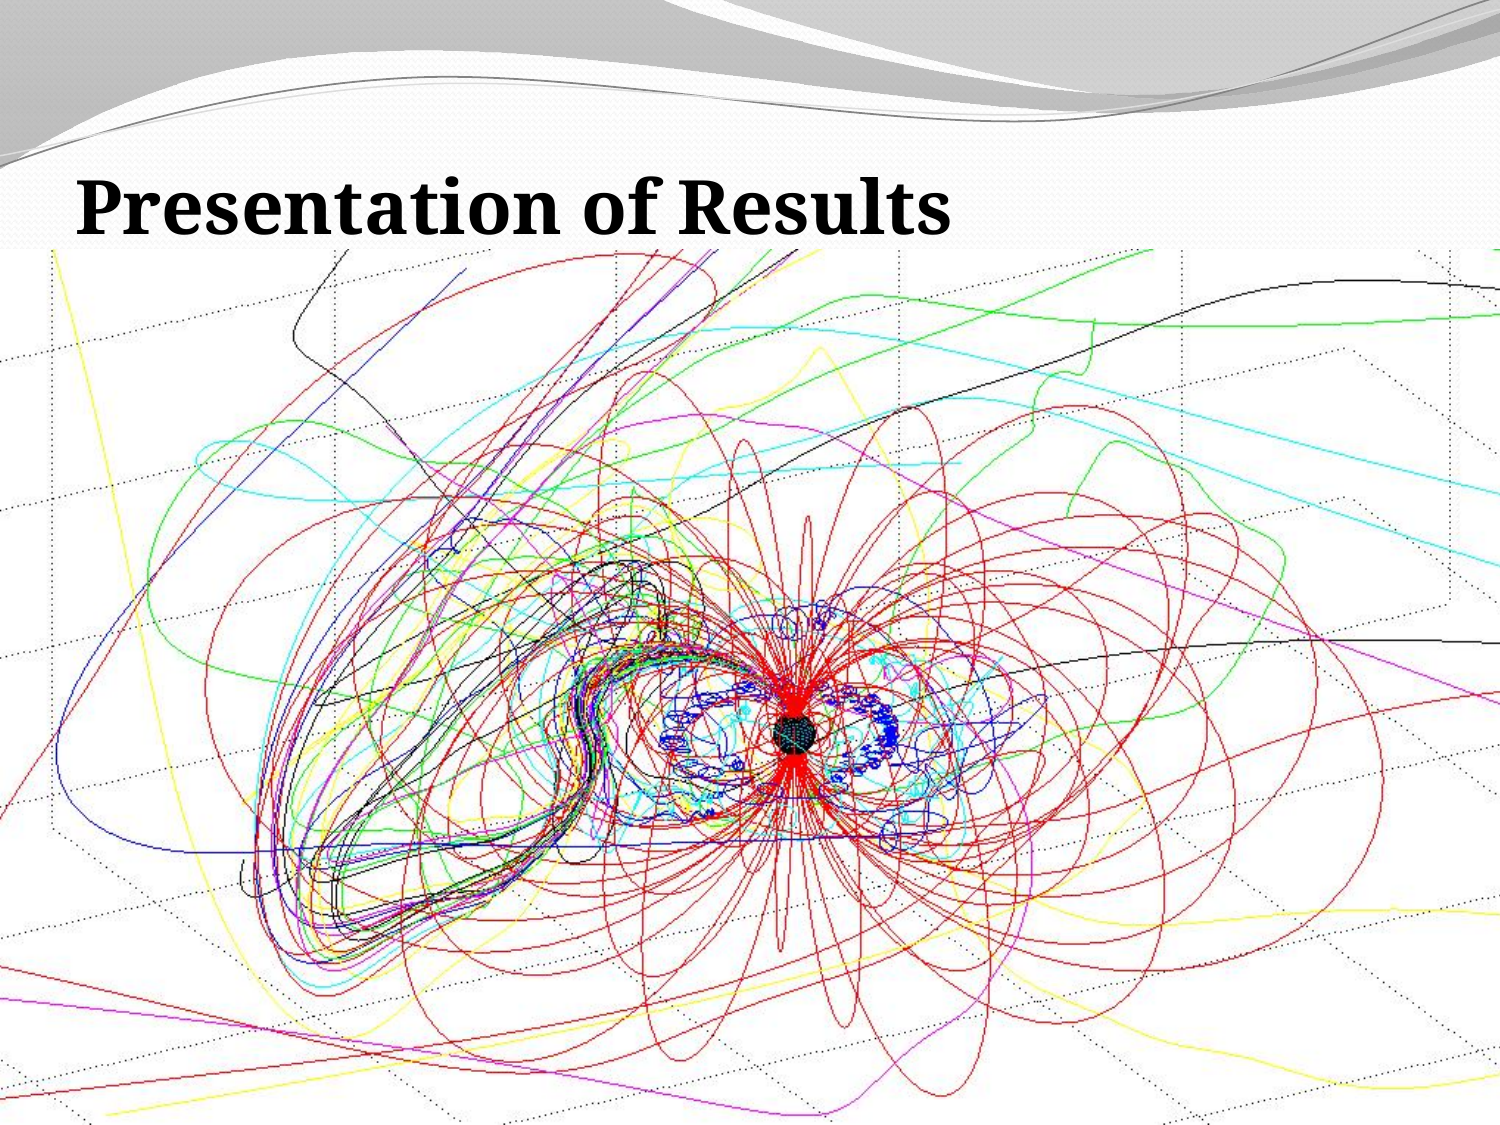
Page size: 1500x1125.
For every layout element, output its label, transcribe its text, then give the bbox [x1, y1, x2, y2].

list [0, 249, 1500, 1125]
title Presentation of Results [75, 62, 1425, 249]
